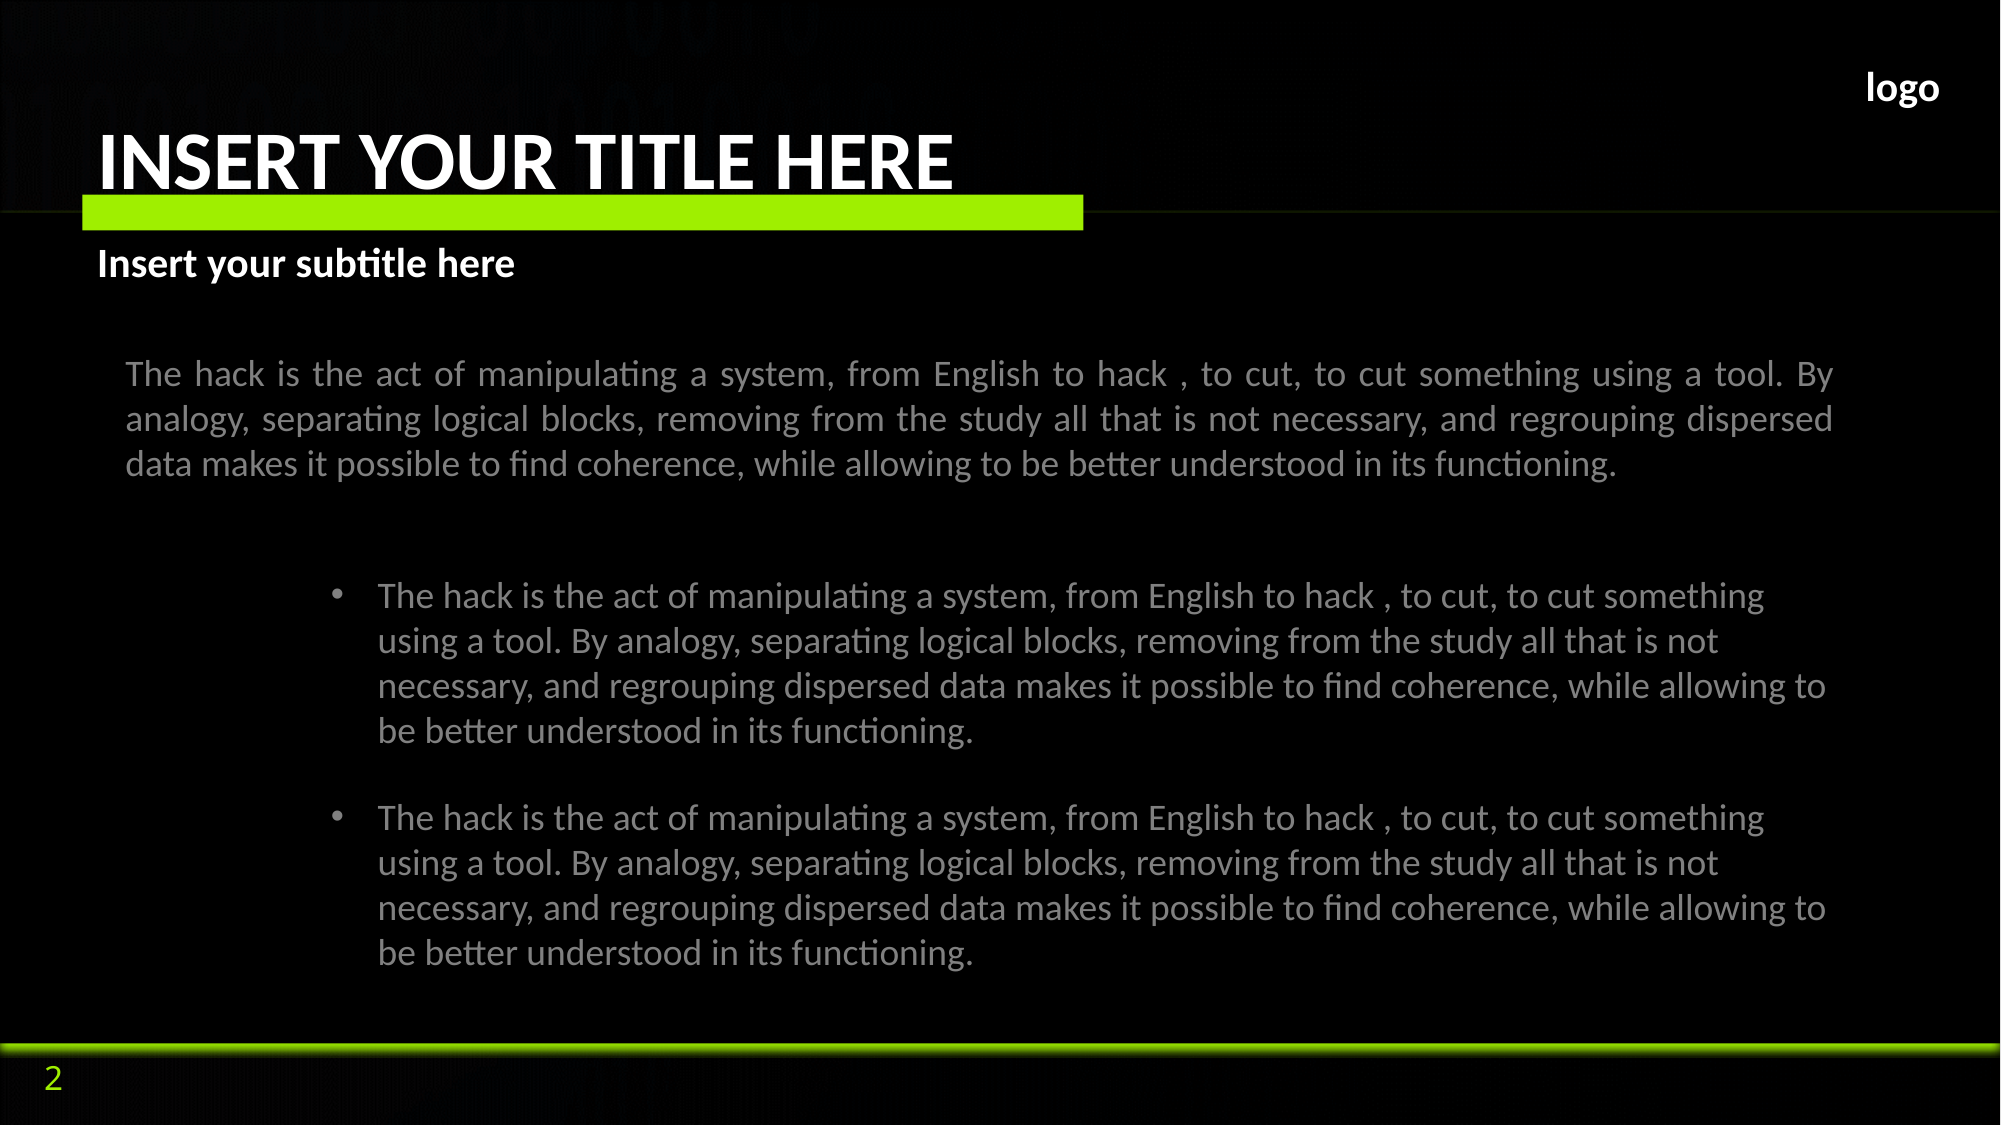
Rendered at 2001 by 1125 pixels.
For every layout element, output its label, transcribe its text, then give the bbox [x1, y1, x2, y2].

text_box 2 [0, 1036, 79, 1123]
text_box [81, 194, 1085, 232]
text_box INSERT YOUR TITLE HERE [82, 99, 1115, 214]
text_box Insert your subtitle here [82, 232, 962, 293]
text_box The hack is the act of manipulating a system, from English to hack , to cut, to cut something using a tool. By analogy, separating logical blocks, removing from the study all that is not necessary, and regrouping dispersed data makes it possible to find coherence, while allowing to be better understood in its functioning. [316, 786, 1851, 981]
text_box The hack is the act of manipulating a system, from English to hack , to cut, to cut something using a tool. By analogy, separating logical blocks, removing from the study all that is not necessary, and regrouping dispersed data makes it possible to find coherence, while allowing to be better understood in its functioning. [316, 563, 1851, 759]
picture [0, 0, 2001, 1125]
text_box logo [1850, 52, 2000, 118]
text_box The hack is the act of manipulating a system, from English to hack , to cut, to cut something using a tool. By analogy, separating logical blocks, removing from the study all that is not necessary, and regrouping dispersed data makes it possible to find coherence, while allowing to be better understood in its functioning. [110, 341, 1851, 492]
text_box [0, 212, 2000, 1044]
